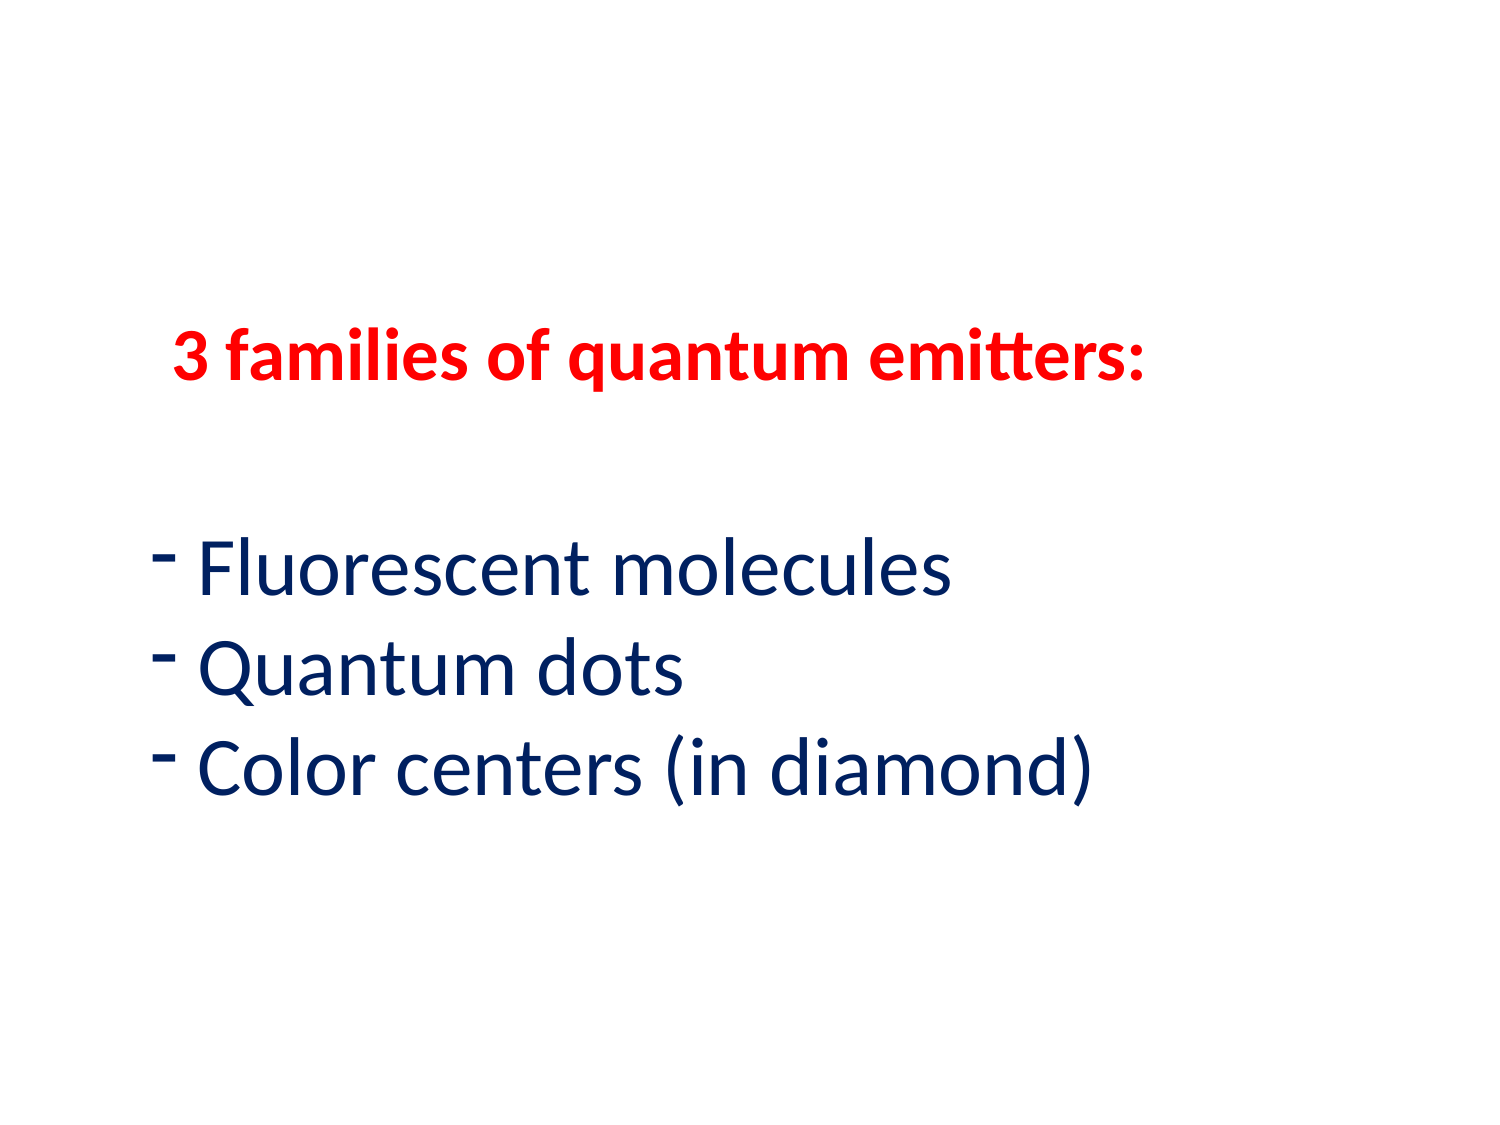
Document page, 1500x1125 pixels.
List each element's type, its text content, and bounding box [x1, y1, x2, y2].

text_box 3 families of quantum emitters: [156, 298, 1310, 403]
text_box Fluorescent molecules Quantum dots Color centers (in diamond) [135, 505, 1500, 820]
